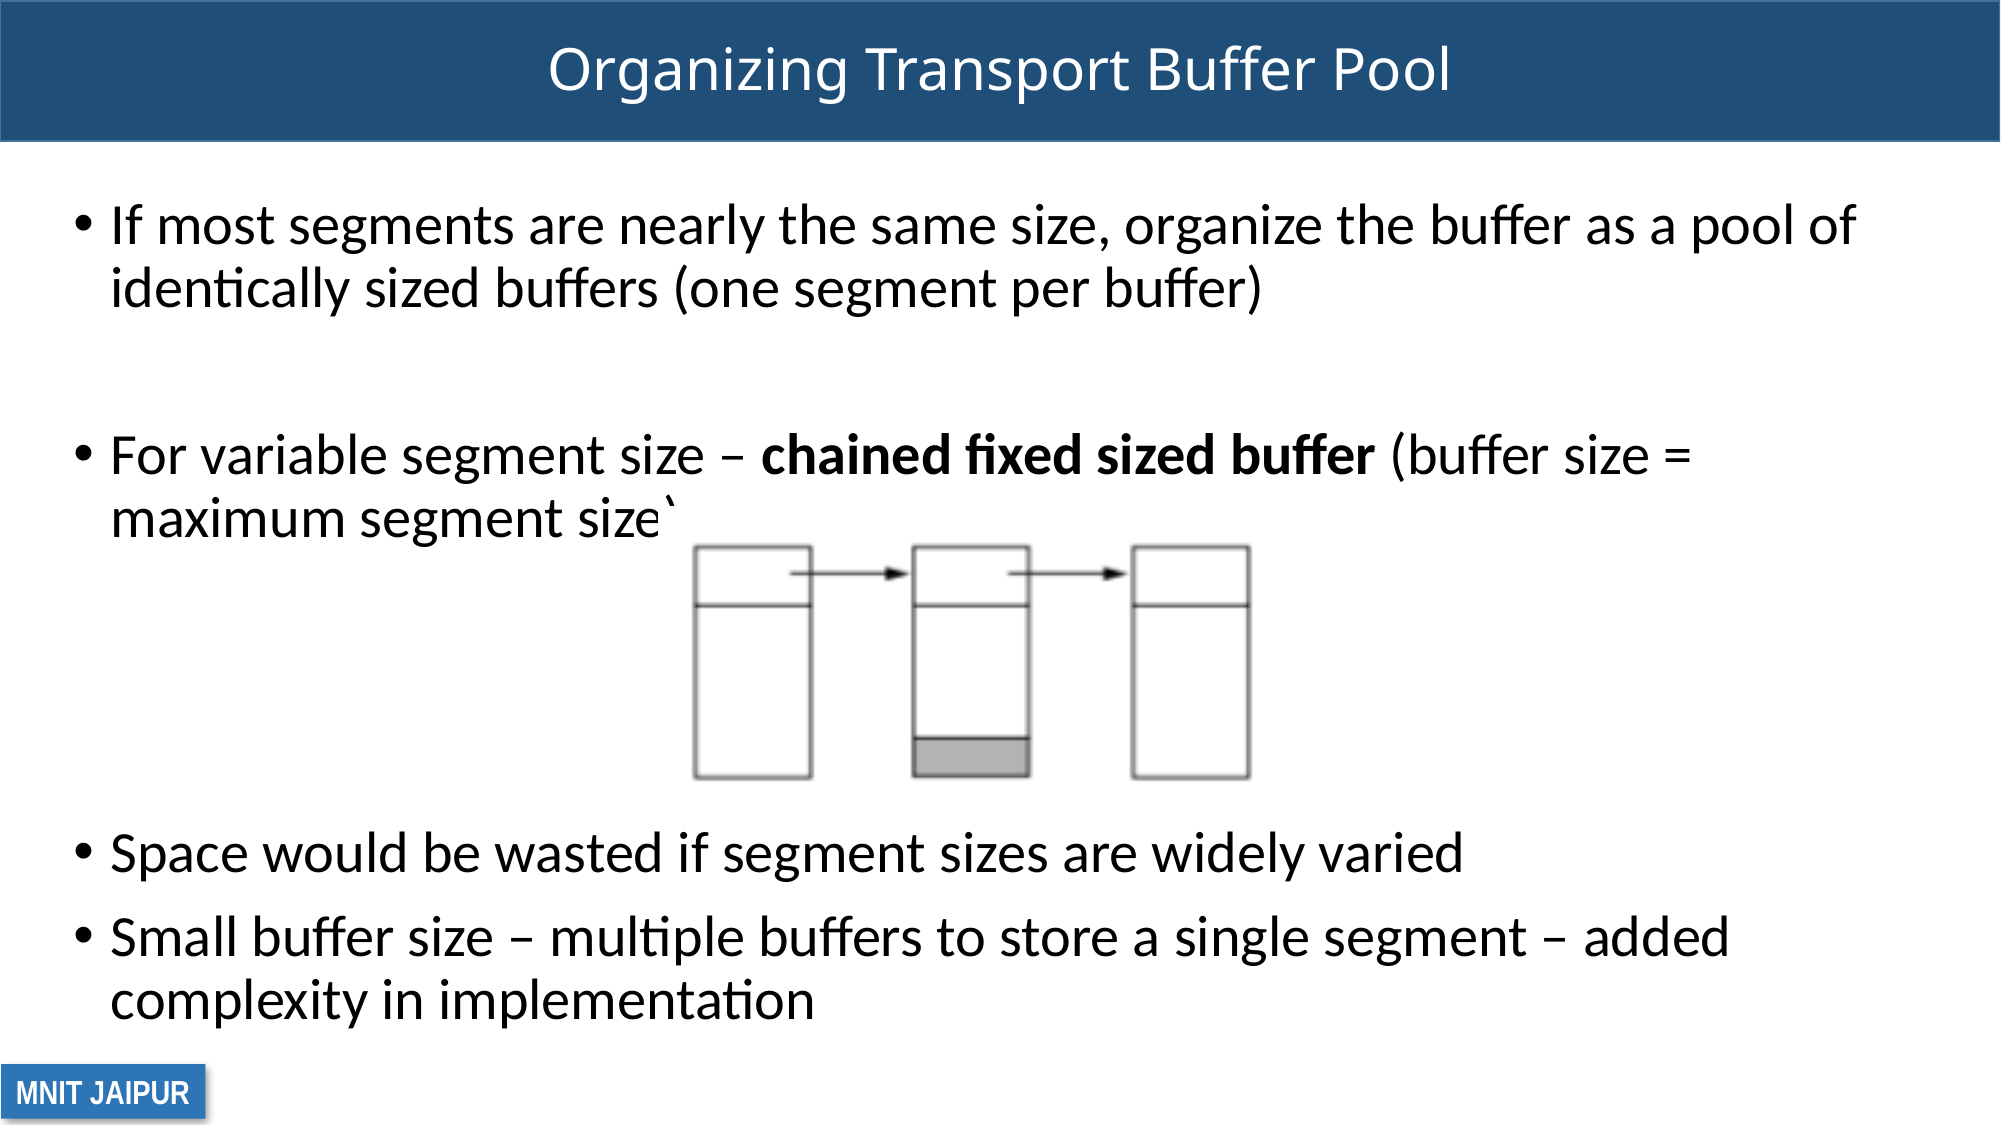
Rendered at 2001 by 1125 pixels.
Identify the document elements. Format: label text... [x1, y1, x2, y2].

list If most segments are nearly the same size, organize the buffer as a pool of identically sized buffers (one segment per buffer) For variable segment size – chained fixed sized buffer (buffer size = maximum segment size) Space would be wasted if segment sizes are widely varied Small buffer size – multiple buffers to store a single segment – added complexity in implementation [58, 186, 1954, 1065]
picture [658, 506, 1312, 830]
title Organizing Transport Buffer Pool [0, 1, 2000, 141]
